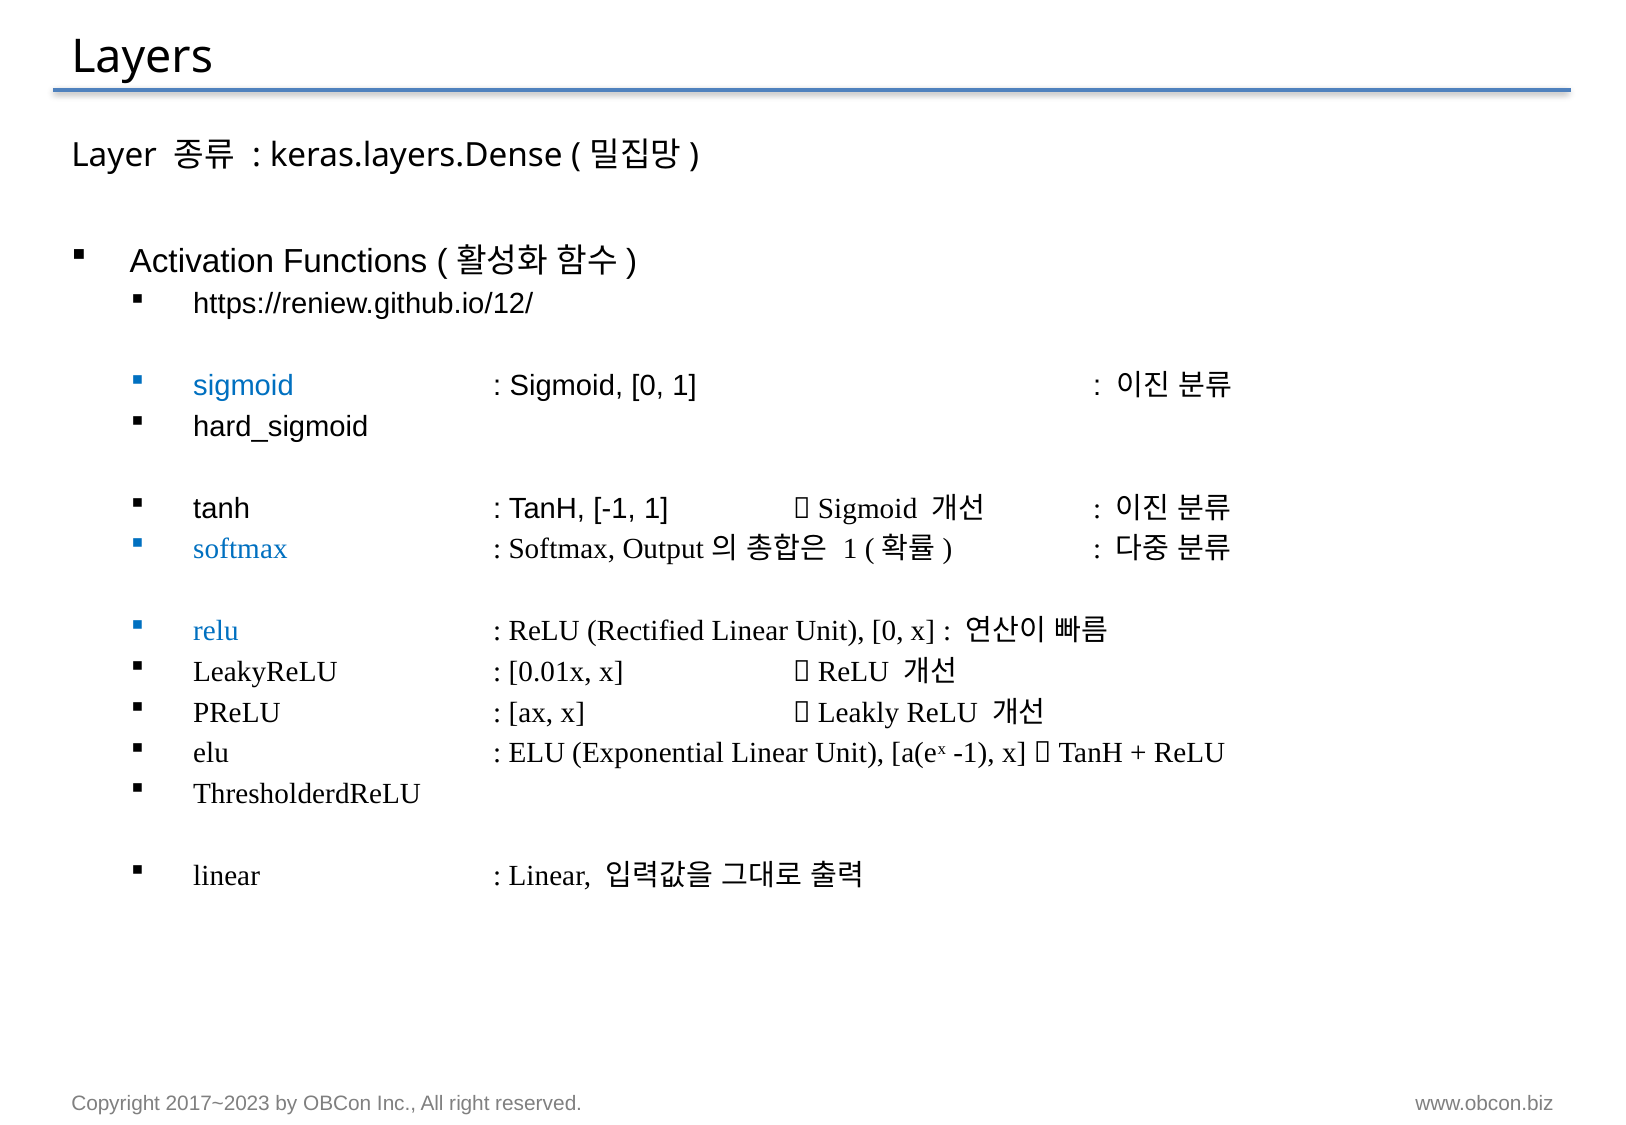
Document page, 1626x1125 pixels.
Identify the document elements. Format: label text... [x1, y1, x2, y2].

text_box Activation Functions (활성화 함수) https://reniew.github.io/12/ sigmoid : Sigmoid, [0, 1] : 이진 분류 hard_sigmoid tanh : TanH, [-1, 1]  Sigmoid 개선 : 이진 분류 softmax : Softmax, Output의 총합은 1 (확률) : 다중 분류 relu : ReLU (Rectified Linear Unit), [0, x] : 연산이 빠름 LeakyReLU : [0.01x, x]  ReLU 개선 PReLU : [ax, x]  Leakly ReLU 개선 elu : ELU (Exponential Linear Unit), [a(ex -1), x]  TanH + ReLU ThresholderdReLU linear : Linear, 입력값을 그대로 출력 [56, 231, 1569, 940]
title Layers [56, 19, 1569, 90]
list Layer 종류 : keras.layers.Dense (밀집망) [56, 125, 1569, 181]
